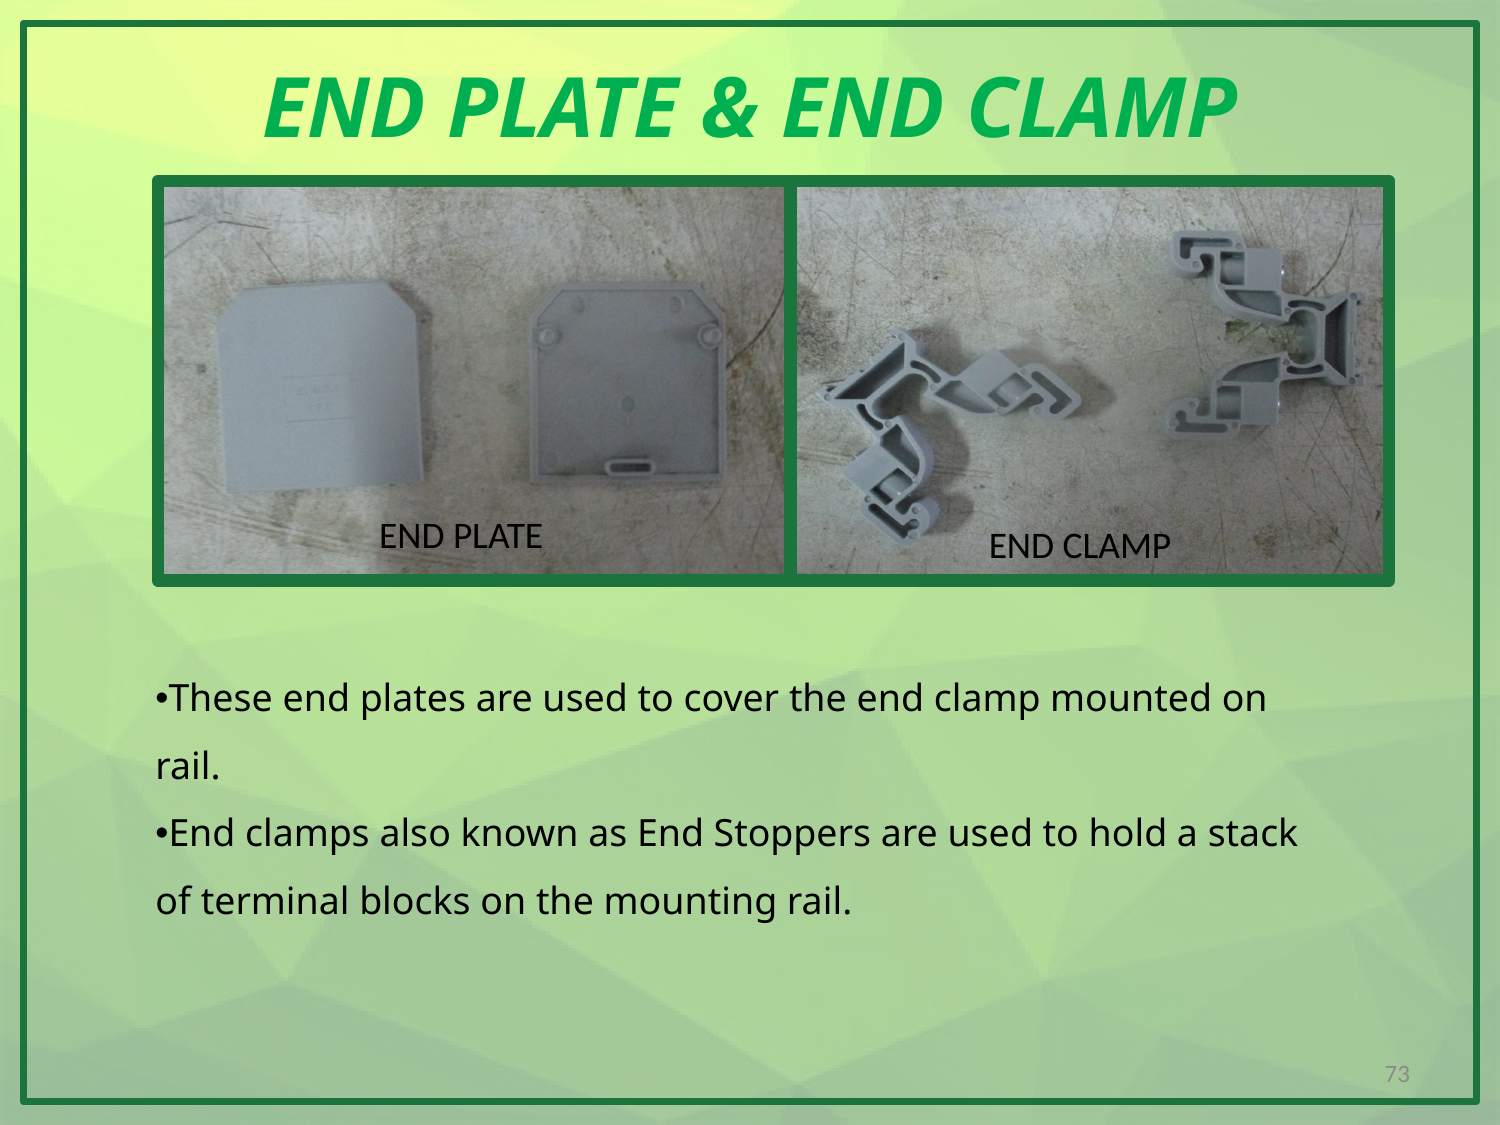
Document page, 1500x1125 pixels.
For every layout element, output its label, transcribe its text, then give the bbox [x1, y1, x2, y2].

title END PLATE & END CLAMP [75, 45, 1425, 164]
text_box These end plates are used to cover the end clamp mounted on rail. End clamps also known as End Stoppers are used to hold a stack of terminal blocks on the mounting rail. [140, 644, 1336, 1125]
table_cell Ø45x25 mm [0, 0, 1500, 1125]
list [163, 187, 786, 575]
slide_number 73 [1074, 1042, 1425, 1103]
picture [796, 187, 1383, 575]
